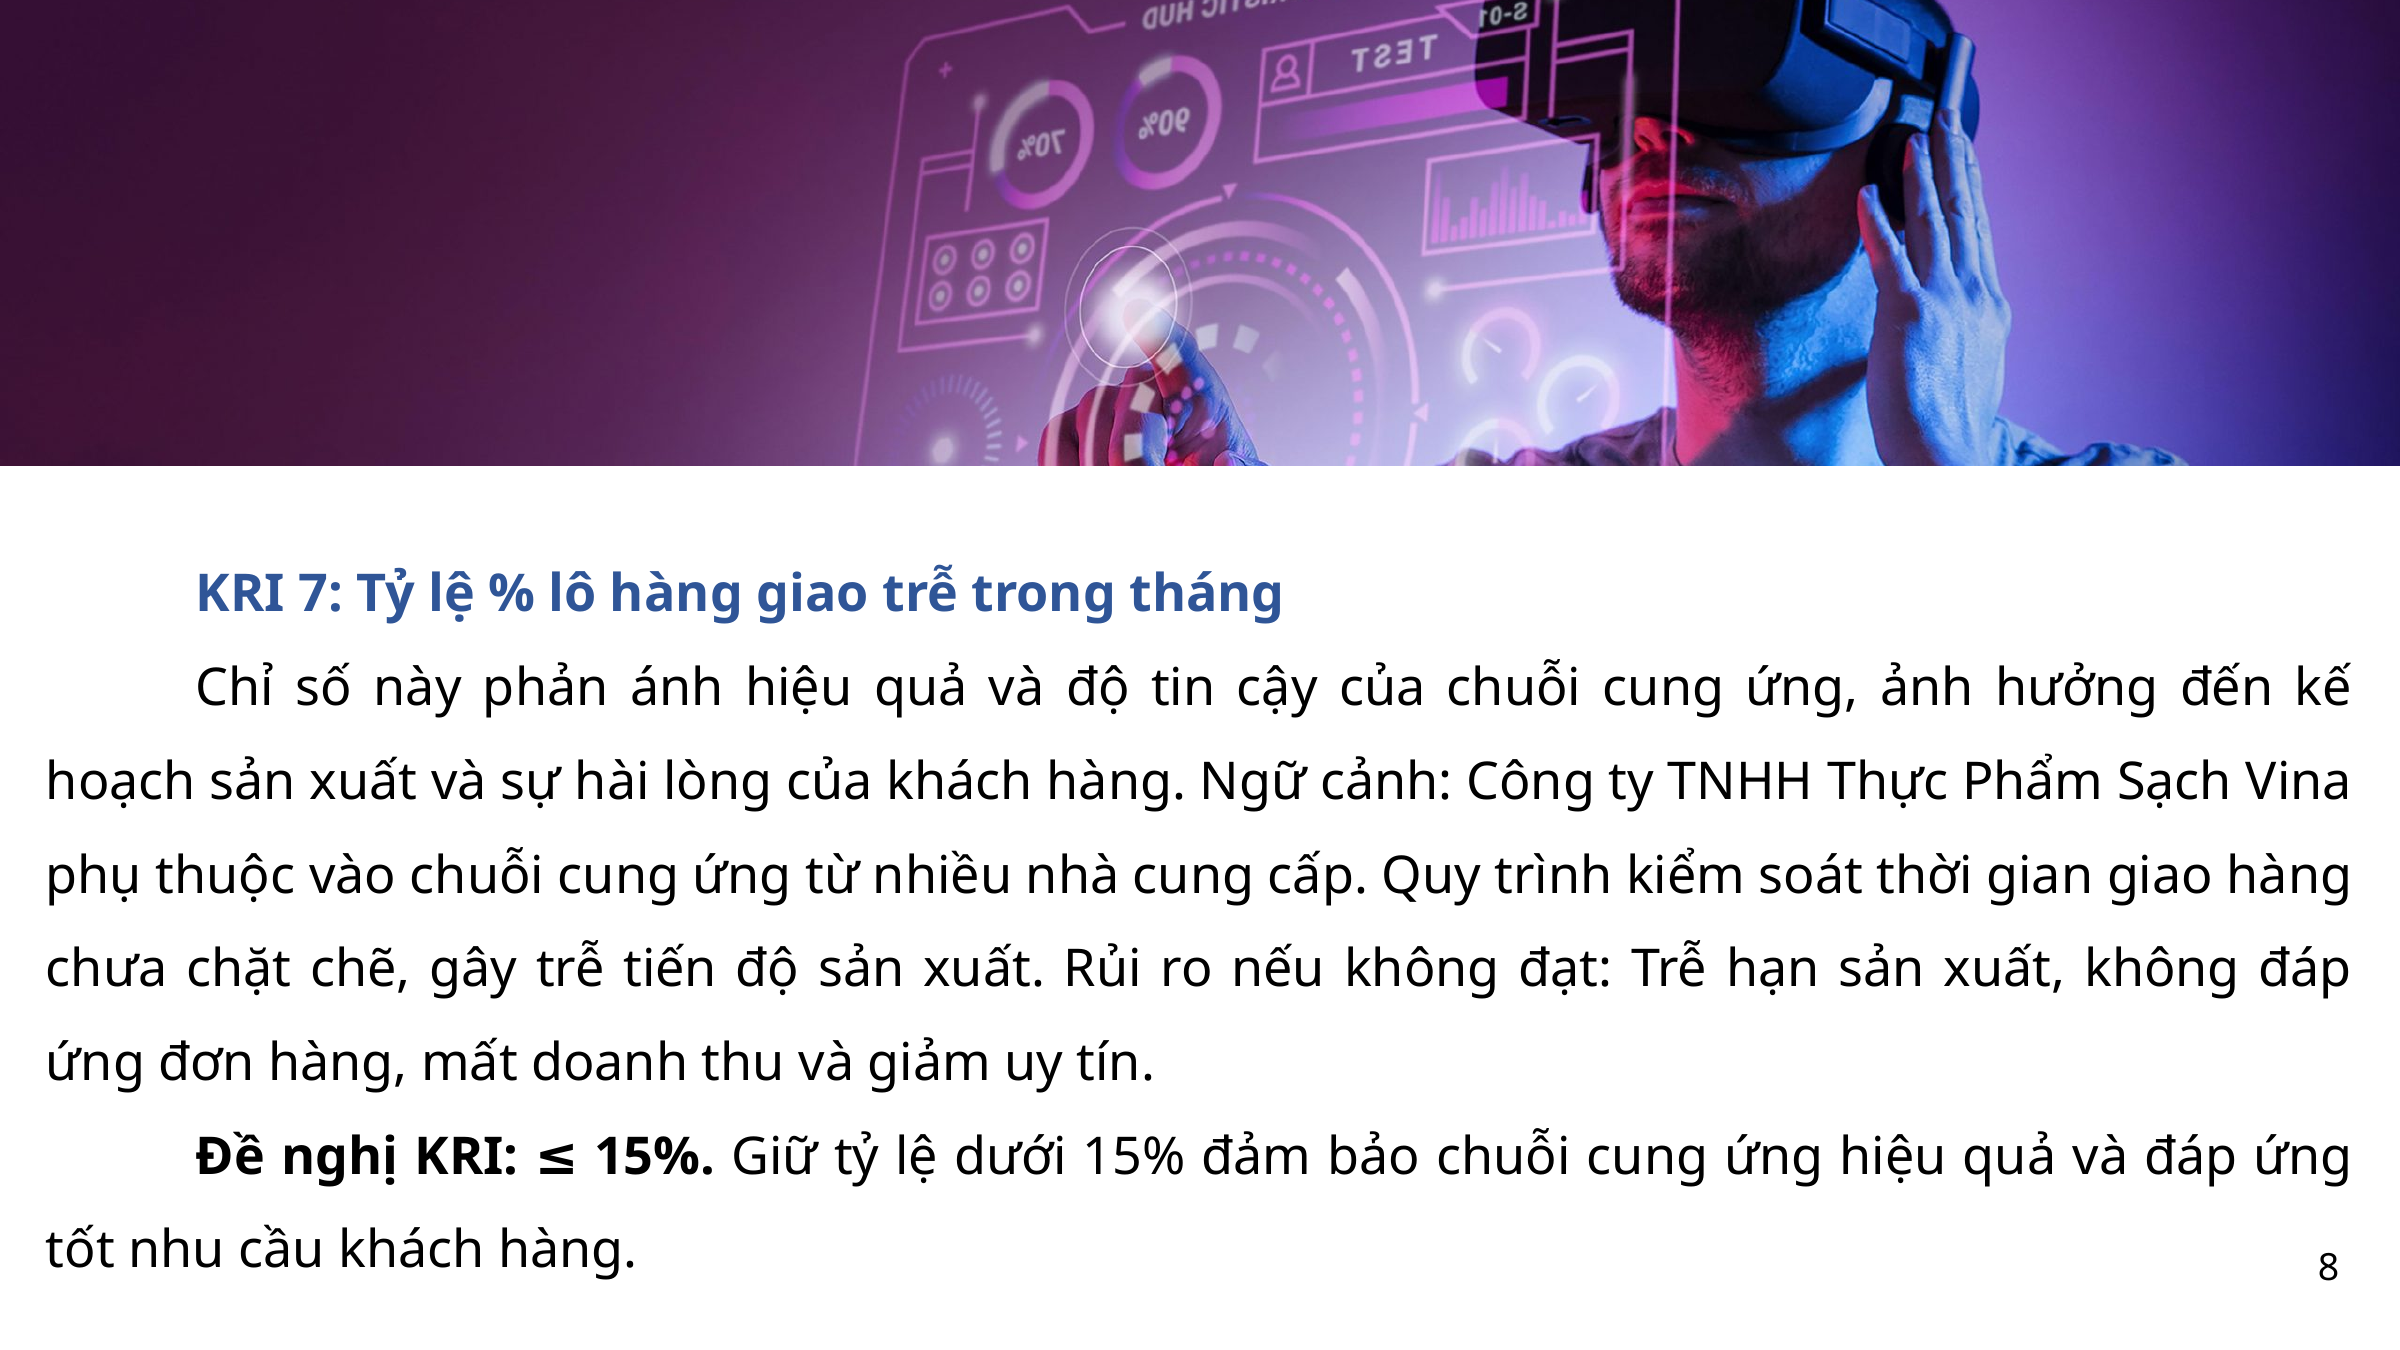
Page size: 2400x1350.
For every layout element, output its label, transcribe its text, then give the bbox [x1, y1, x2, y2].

picture [0, 0, 2400, 466]
text_box KRI 7: Tỷ lệ % lô hàng giao trễ trong tháng Chỉ số này phản ánh hiệu quả và độ tin cậy của chuỗi cung ứng, ảnh hưởng đến kế hoạch sản xuất và sự hài lòng của khách hàng. Ngữ cảnh: Công ty TNHH Thực Phẩm Sạch Vina phụ thuộc vào chuỗi cung ứng từ nhiều nhà cung cấp. Quy trình kiểm soát thời gian giao hàng chưa chặt chẽ, gây trễ tiến độ sản xuất. Rủi ro nếu không đạt: Trễ hạn sản xuất, không đáp ứng đơn hàng, mất doanh thu và giảm uy tín. Đề nghị KRI: ≤ 15%. Giữ tỷ lệ dưới 15% đảm bảo chuỗi cung ứng hiệu quả và đáp ứng tốt nhu cầu khách hàng. [45, 528, 2355, 1296]
slide_number 8 [1904, 1235, 2355, 1296]
